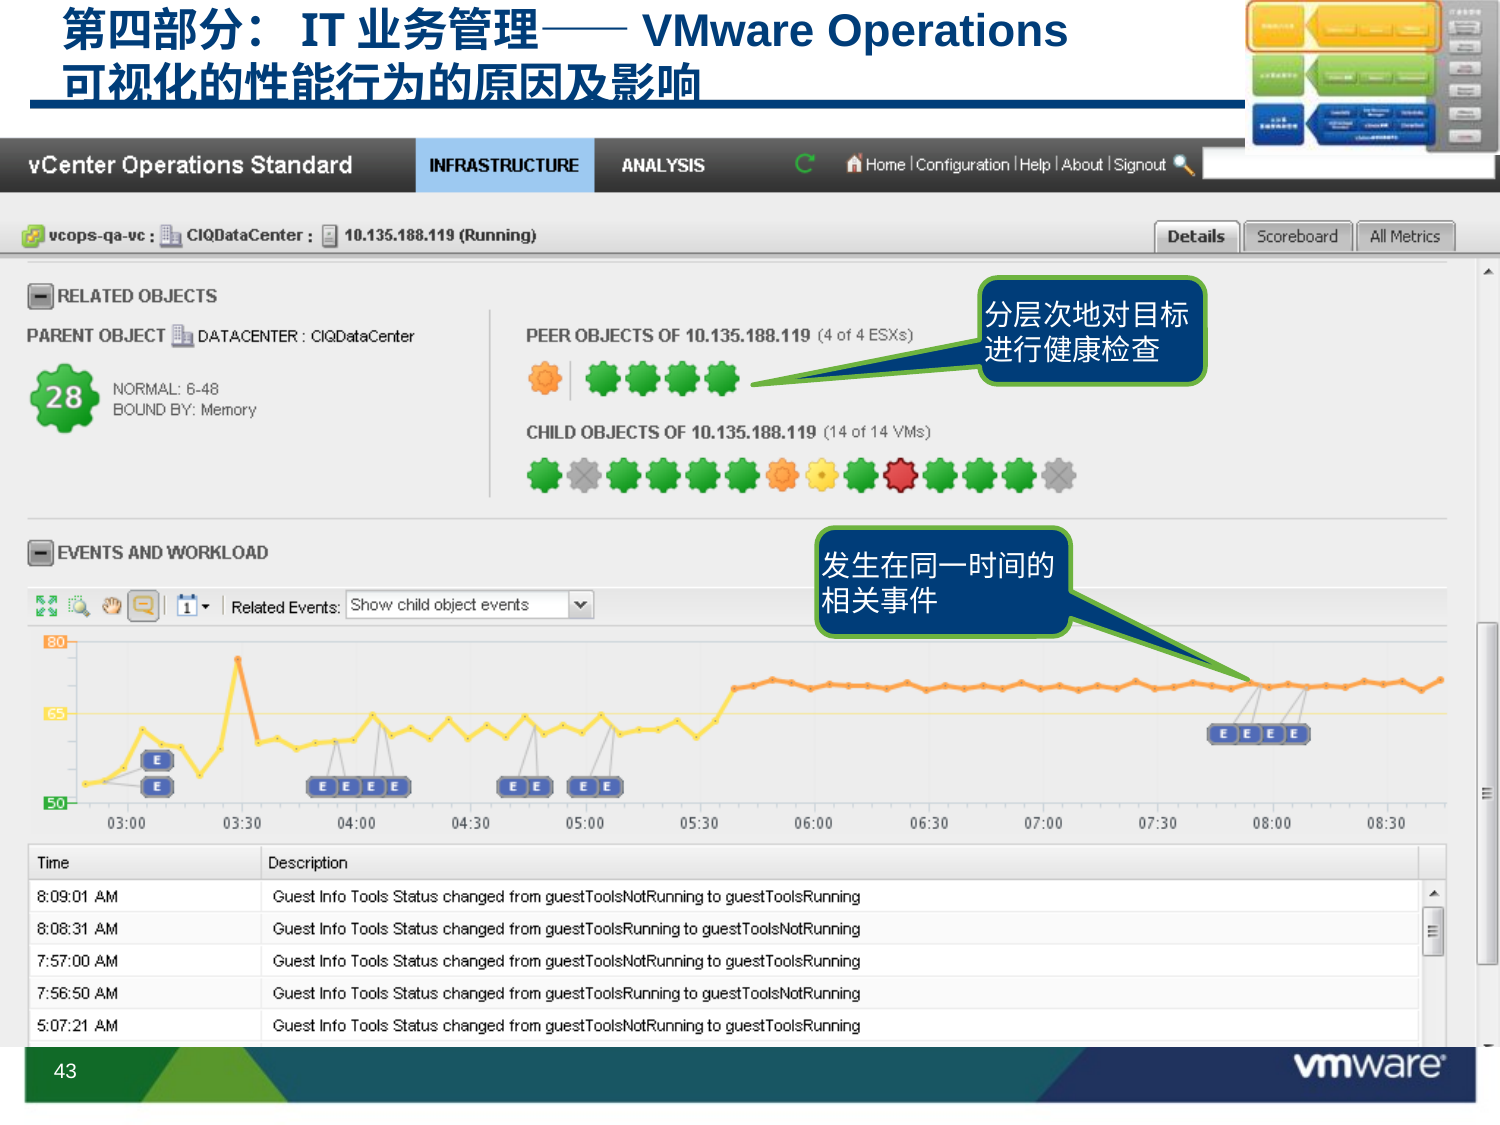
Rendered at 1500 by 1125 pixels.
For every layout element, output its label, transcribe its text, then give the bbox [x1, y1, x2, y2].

title 第四部分：IT业务管理——VMware Operations 可视化的性能行为的原因及影响 [61, 28, 1239, 83]
picture [0, 0, 1500, 1125]
